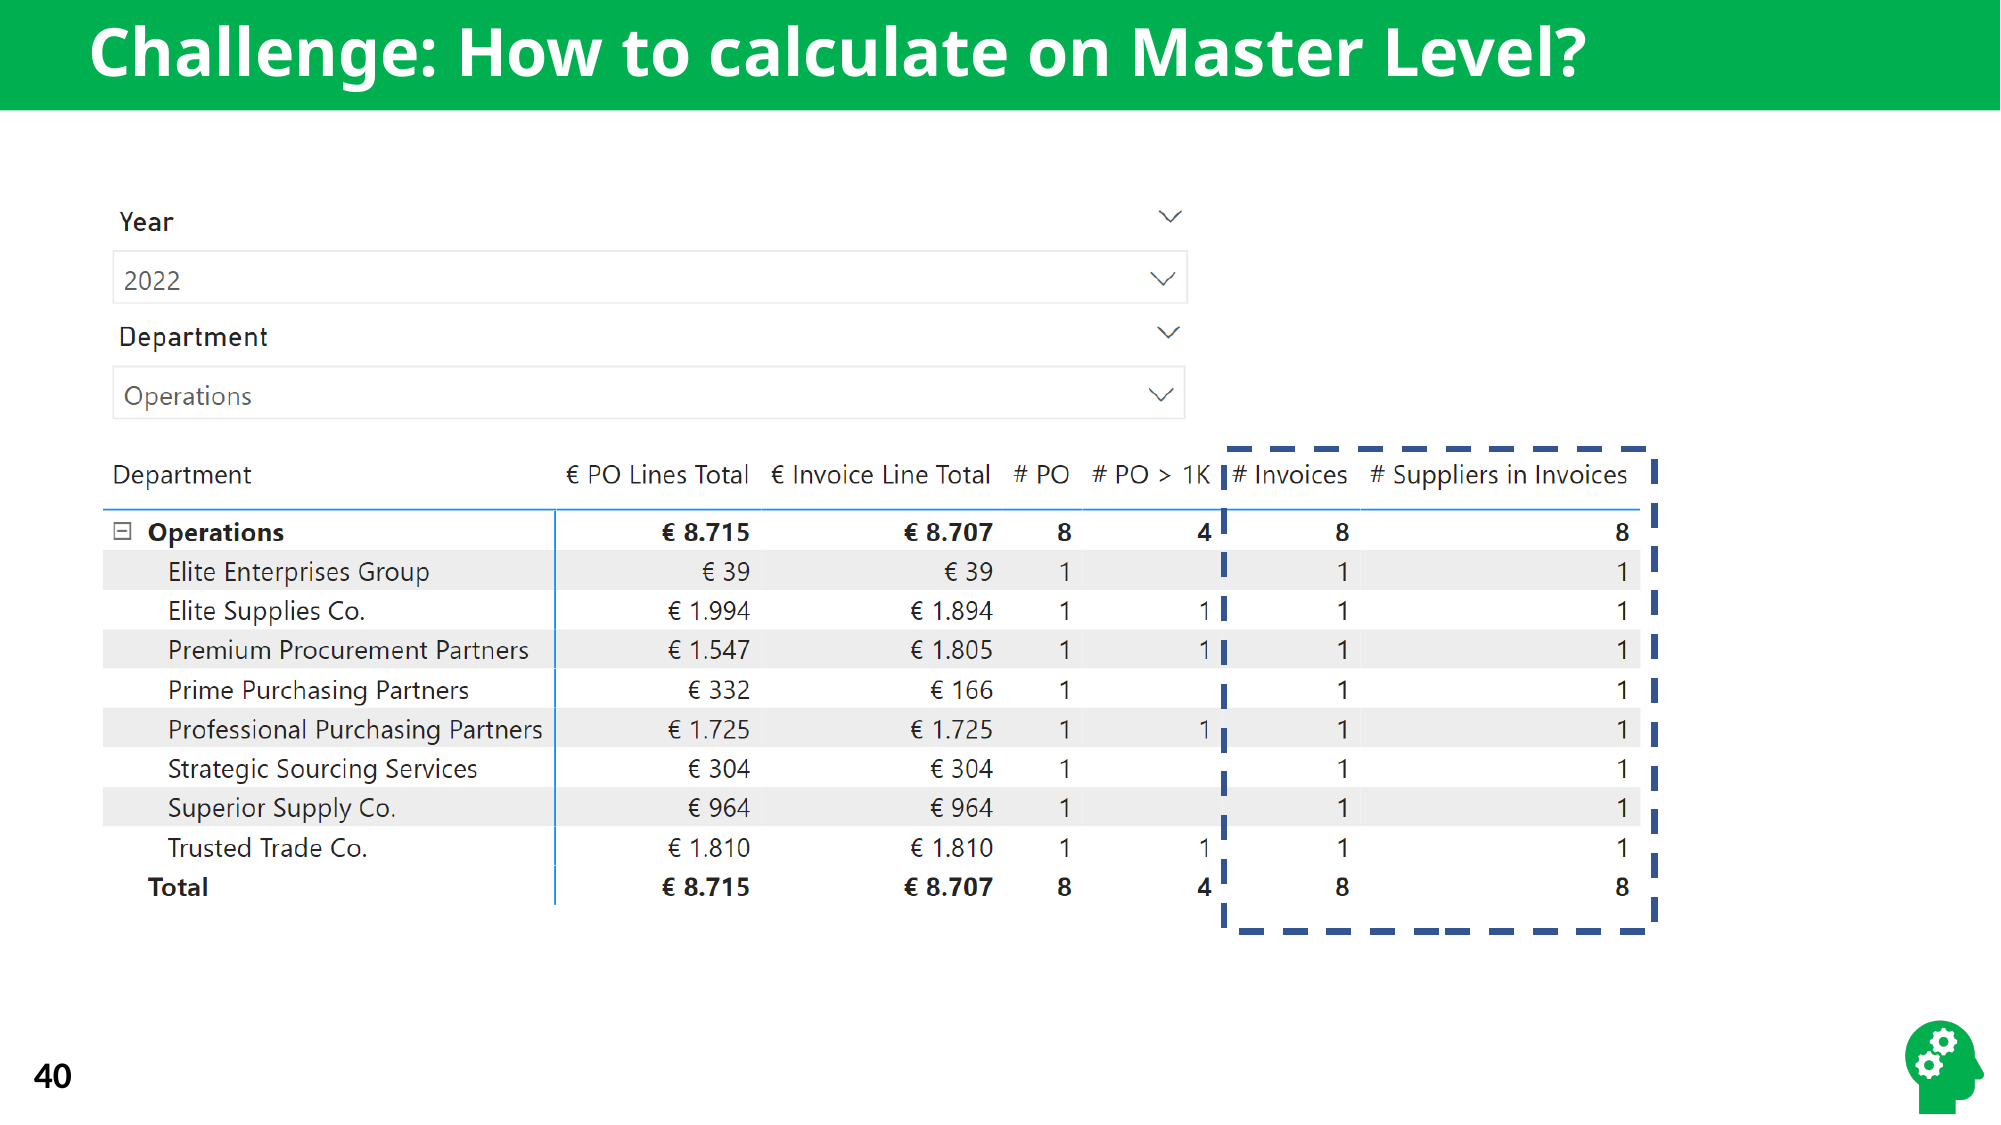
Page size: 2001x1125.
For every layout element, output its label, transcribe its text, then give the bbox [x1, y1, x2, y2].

picture [1889, 1014, 2000, 1125]
slide_number 40 [19, 1043, 150, 1104]
picture [90, 155, 1691, 968]
title Challenge: How to calculate on Master Level? [0, 0, 2000, 111]
